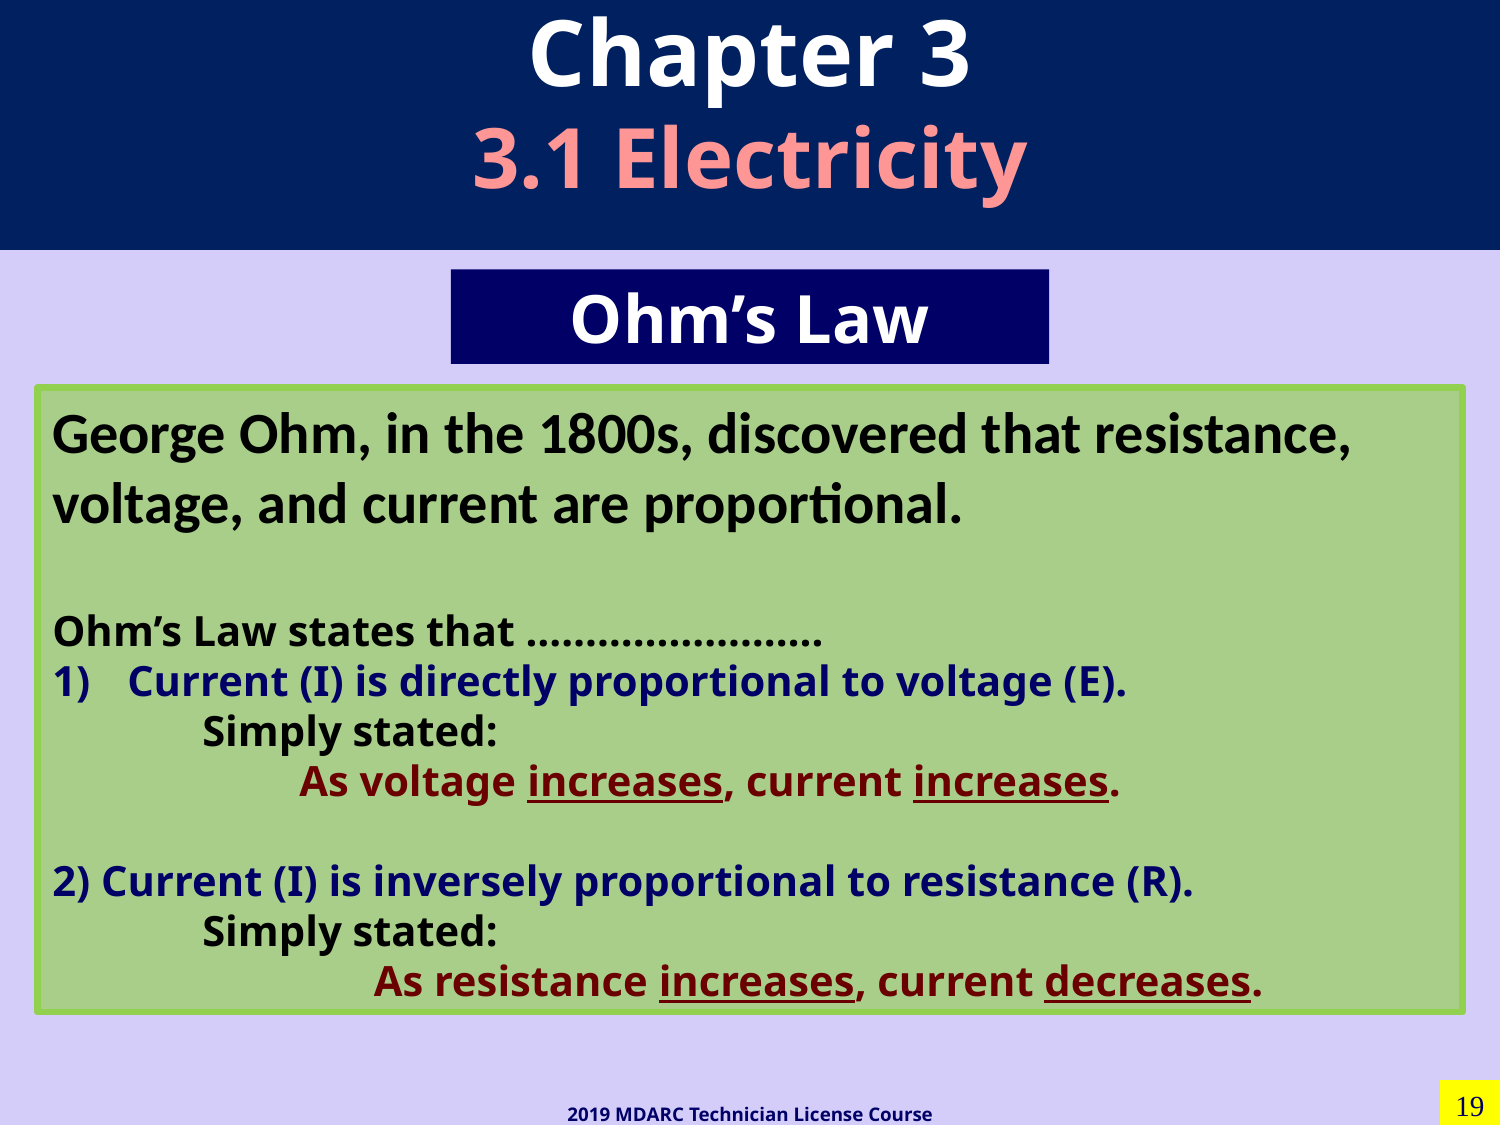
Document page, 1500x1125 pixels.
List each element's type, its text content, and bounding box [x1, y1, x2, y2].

footer 2019 MDARC Technician License Course [525, 1095, 975, 1125]
slide_number 19 [1440, 1080, 1500, 1125]
title Chapter 3 3.1 Electricity [0, 0, 1500, 250]
text_box George Ohm, in the 1800s, discovered that resistance, voltage, and current are proportional. Ohm’s Law states that ……………………. Current (I) is directly proportional to voltage (E). Simply stated: As voltage increases, current increases. 2) Current (I) is inversely proportional to resistance (R). Simply stated: As resistance increases, current decreases. [37, 387, 1463, 1013]
text_box Ohm’s Law [450, 269, 1050, 364]
